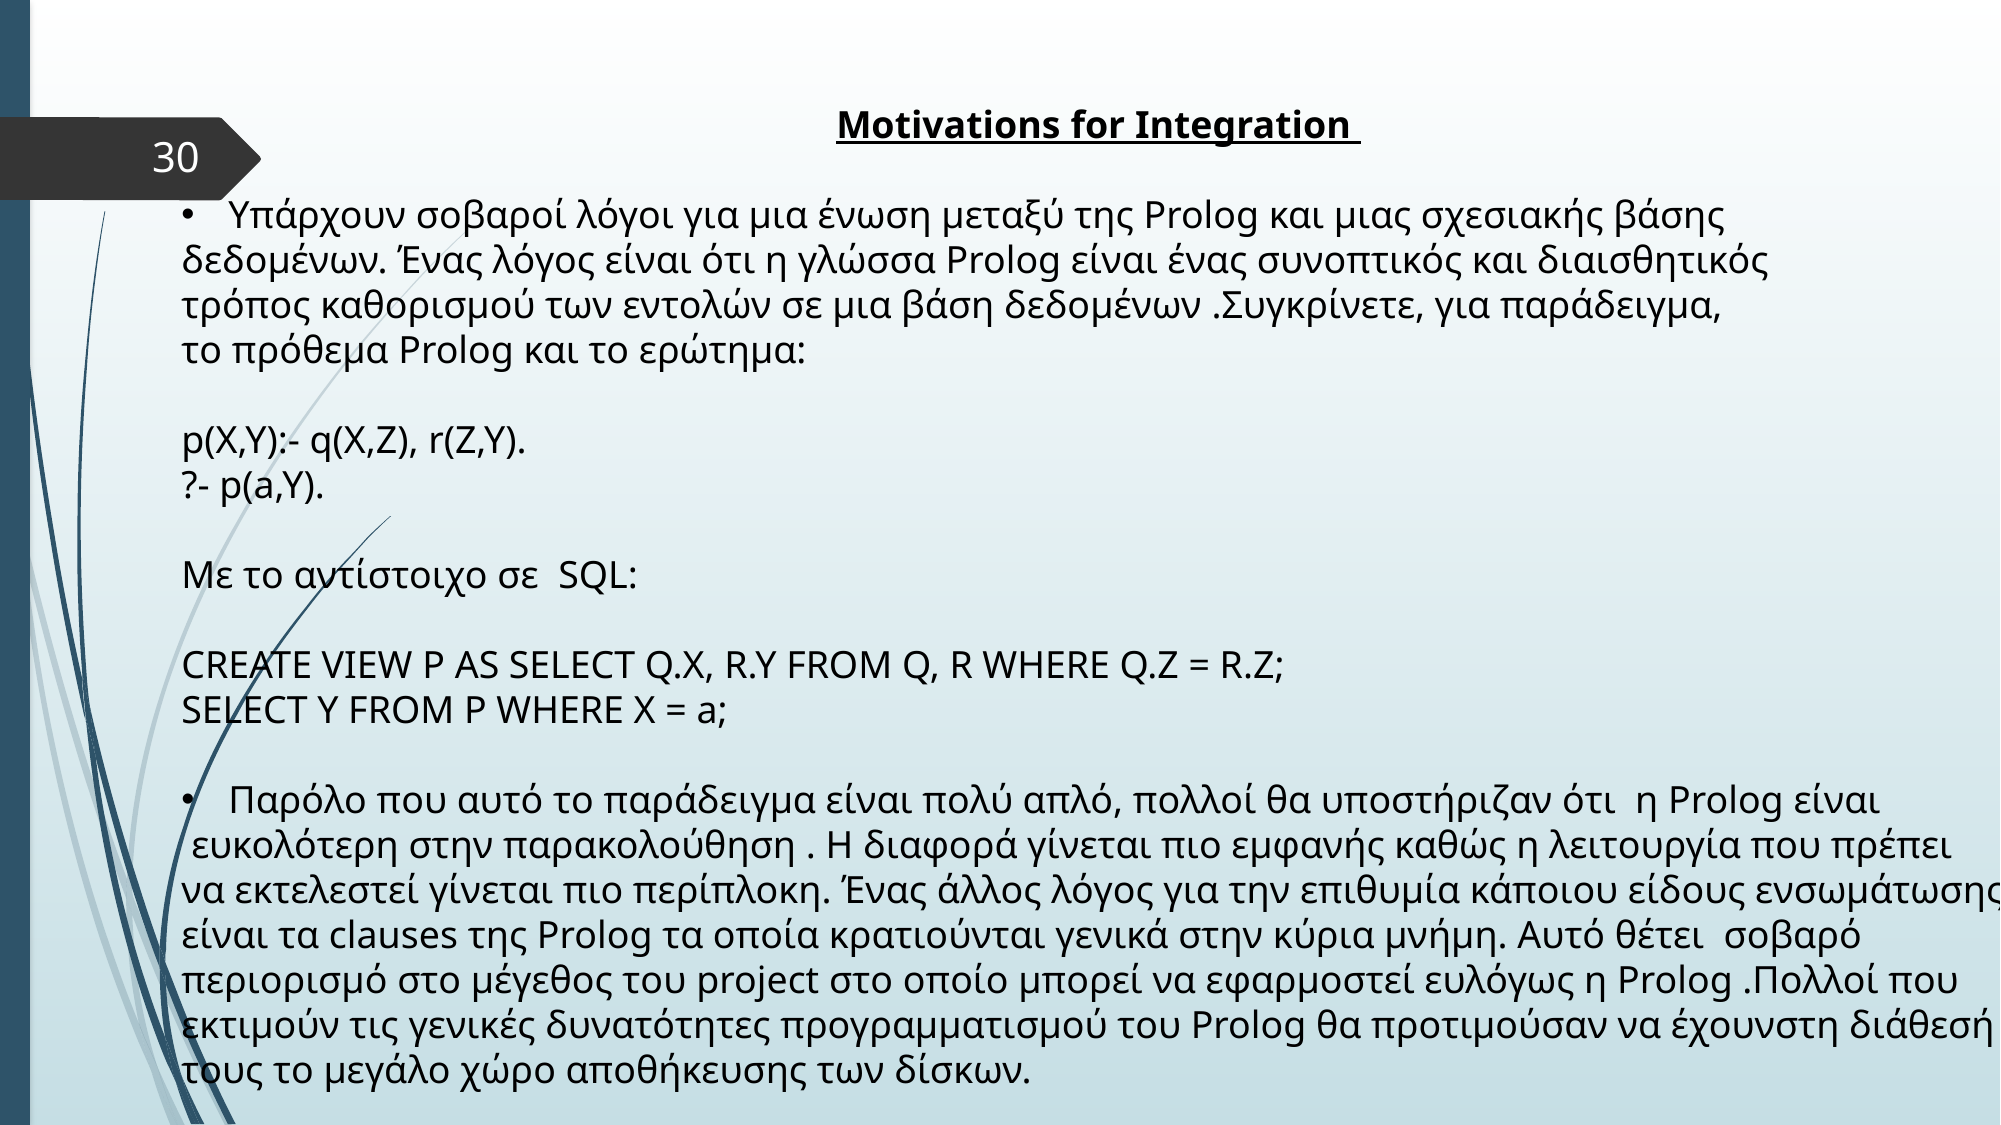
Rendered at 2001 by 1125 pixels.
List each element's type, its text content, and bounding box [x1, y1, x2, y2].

slide_number 30 [87, 129, 216, 190]
text_box Motivations for Integration Υπάρχουν σοβαροί λόγοι για μια ένωση μεταξύ της Prolog και μιας σχεσιακής βάσης δεδομένων. Ένας λόγος είναι ότι η γλώσσα Prolog είναι ένας συνοπτικός και διαισθητικός τρόπος καθορισμού των εντολών σε μια βάση δεδομένων .Συγκρίνετε, για παράδειγμα, το πρόθεμα Prolog και το ερώτημα: p(X,Y):- q(X,Z), r(Z,Y). ?- p(a,Y). Με το αντίστοιχο σε SQL: CREATE VIEW P AS SELECT Q.X, R.Y FROM Q, R WHERE Q.Z = R.Z; SELECT Y FROM P WHERE X = a; Παρόλο που αυτό το παράδειγμα είναι πολύ απλό, πολλοί θα υποστήριζαν ότι η Prolog είναι ευκολότερη στην παρακολούθηση . Η διαφορά γίνεται πιο εμφανής καθώς η λειτουργία που πρέπει να εκτελεστεί γίνεται πιο περίπλοκη. Ένας άλλος λόγος για την επιθυμία κάποιου είδους ενσωμάτωσης είναι τα clauses της Prolog τα οποία κρατιούνται γενικά στην κύρια μνήμη. Αυτό θέτει σοβαρό περιορισμό στο μέγεθος του project στο οποίο μπορεί να εφαρμοστεί ευλόγως η Prolog .Πολλοί που εκτιμούν τις γενικές δυνατότητες προγραμματισμού του Prolog θα προτιμούσαν να έχουνστη διάθεσή τους το μεγάλο χώρο αποθήκευσης των δίσκων. [166, 93, 2000, 1099]
